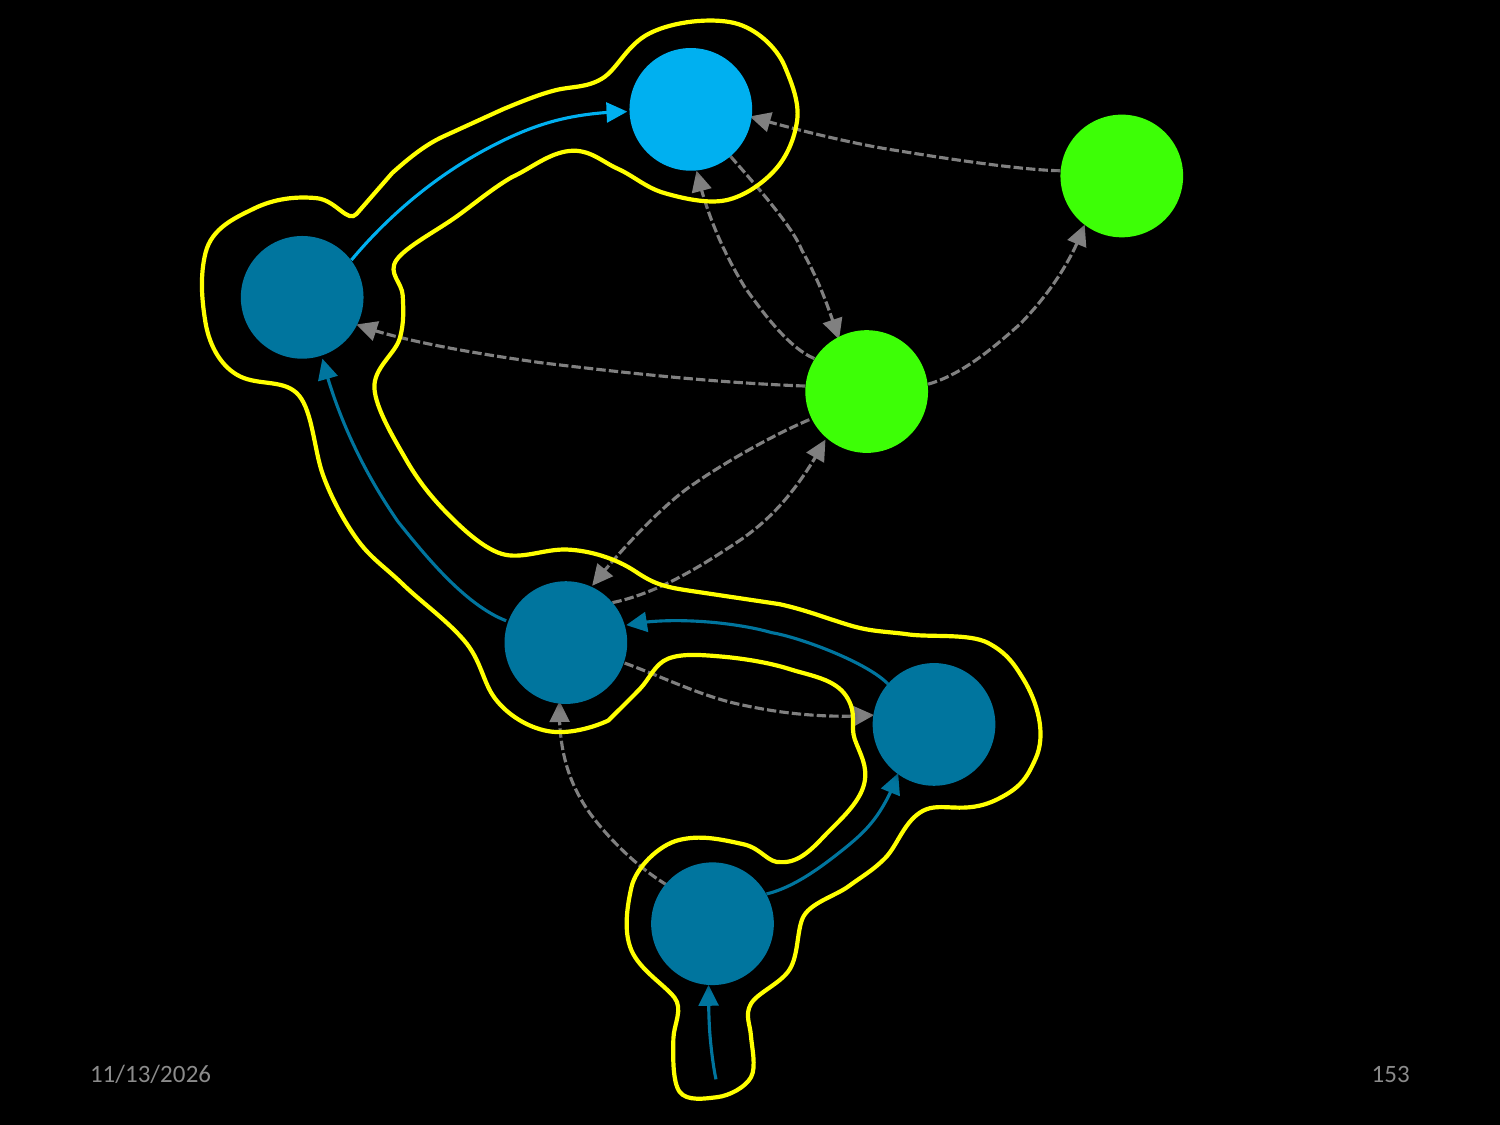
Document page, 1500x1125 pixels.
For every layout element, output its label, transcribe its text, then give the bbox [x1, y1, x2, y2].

text_box [406, 331, 801, 387]
text_box [647, 443, 826, 584]
text_box [754, 191, 843, 336]
text_box [560, 738, 649, 866]
text_box [801, 125, 1056, 172]
text_box [201, 19, 1042, 1100]
text_box [804, 329, 929, 454]
slide_number 153 [1074, 1042, 1425, 1103]
text_box [658, 671, 846, 717]
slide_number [75, 1042, 425, 1103]
text_box [707, 210, 813, 358]
text_box [931, 230, 1087, 384]
text_box [1059, 113, 1184, 239]
text_box [614, 420, 806, 562]
